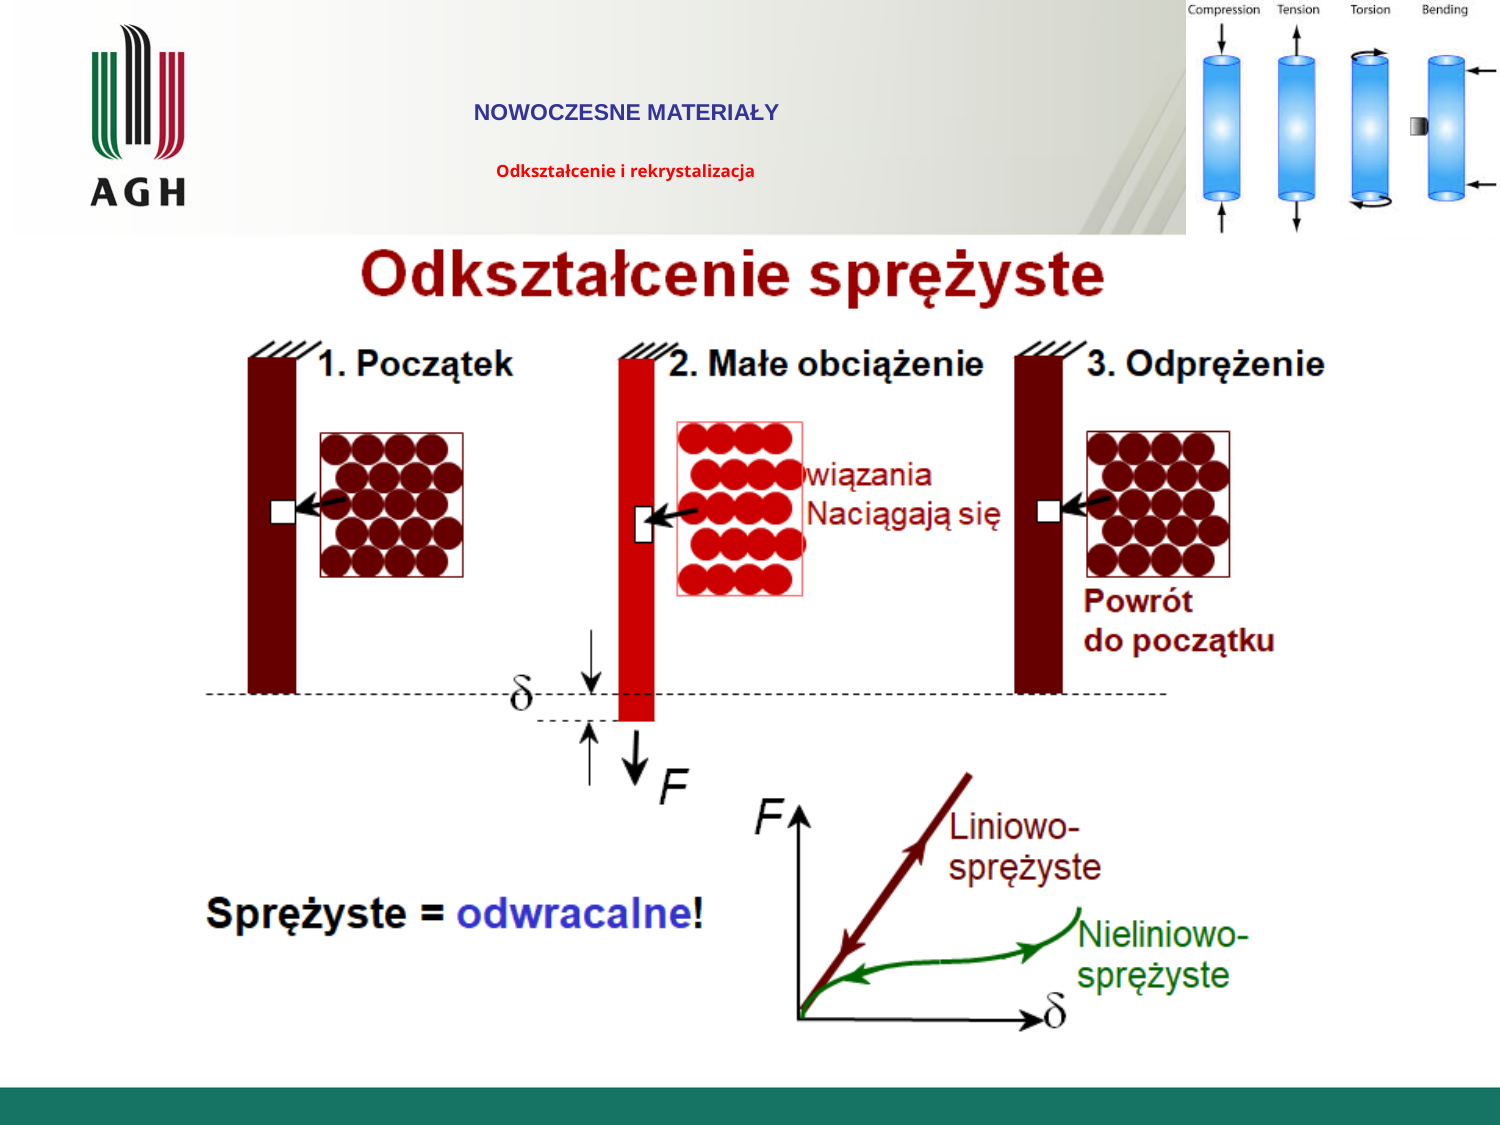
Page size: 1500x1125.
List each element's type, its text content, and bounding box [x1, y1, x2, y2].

text_box NOWOCZESNE MATERIAŁY [461, 98, 793, 149]
text_box Odkształcenie i rekrystalizacja [135, 148, 1116, 204]
picture [0, 0, 1500, 1125]
